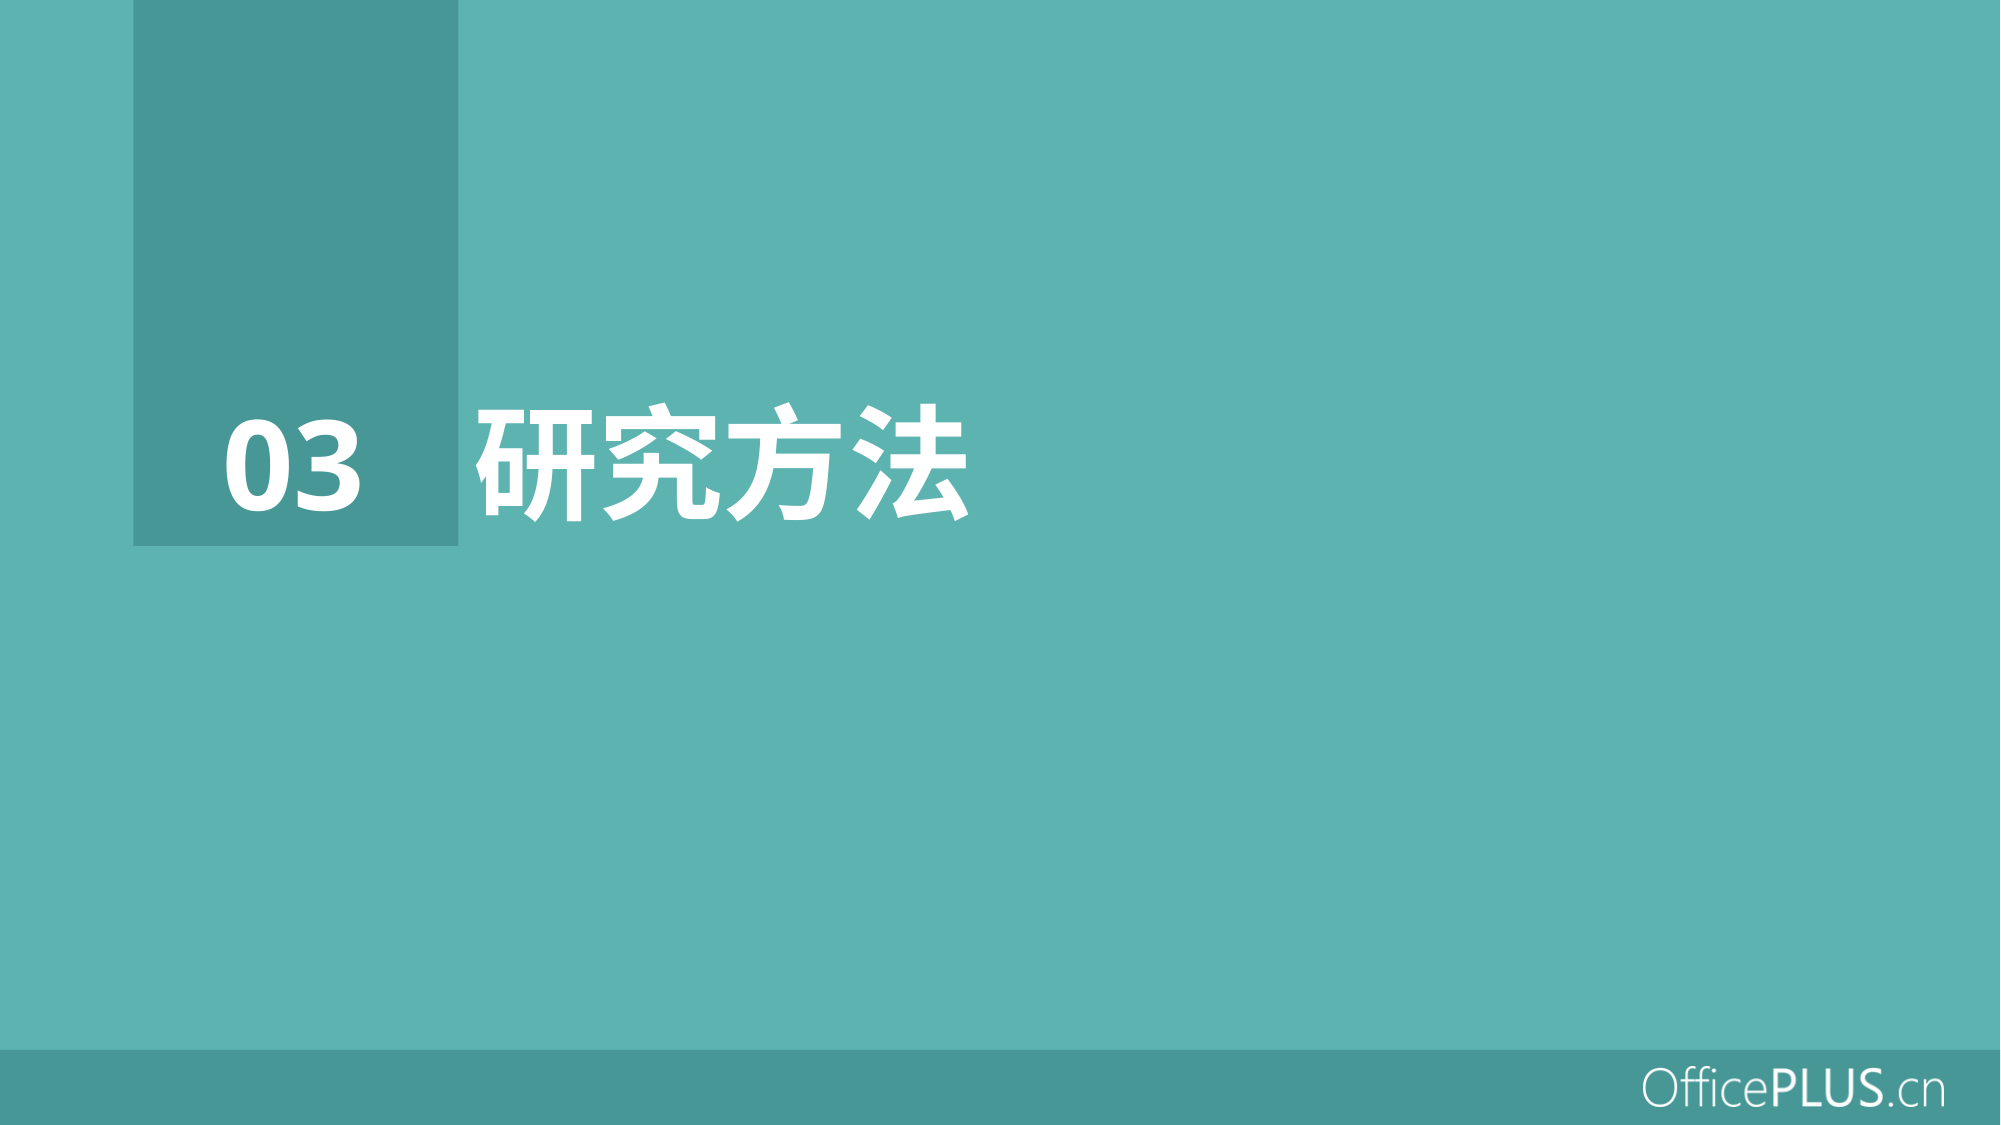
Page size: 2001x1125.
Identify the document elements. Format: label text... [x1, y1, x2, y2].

list 研究方法 [458, 394, 1598, 545]
list 03 [133, 394, 455, 545]
picture [1643, 1066, 1944, 1107]
